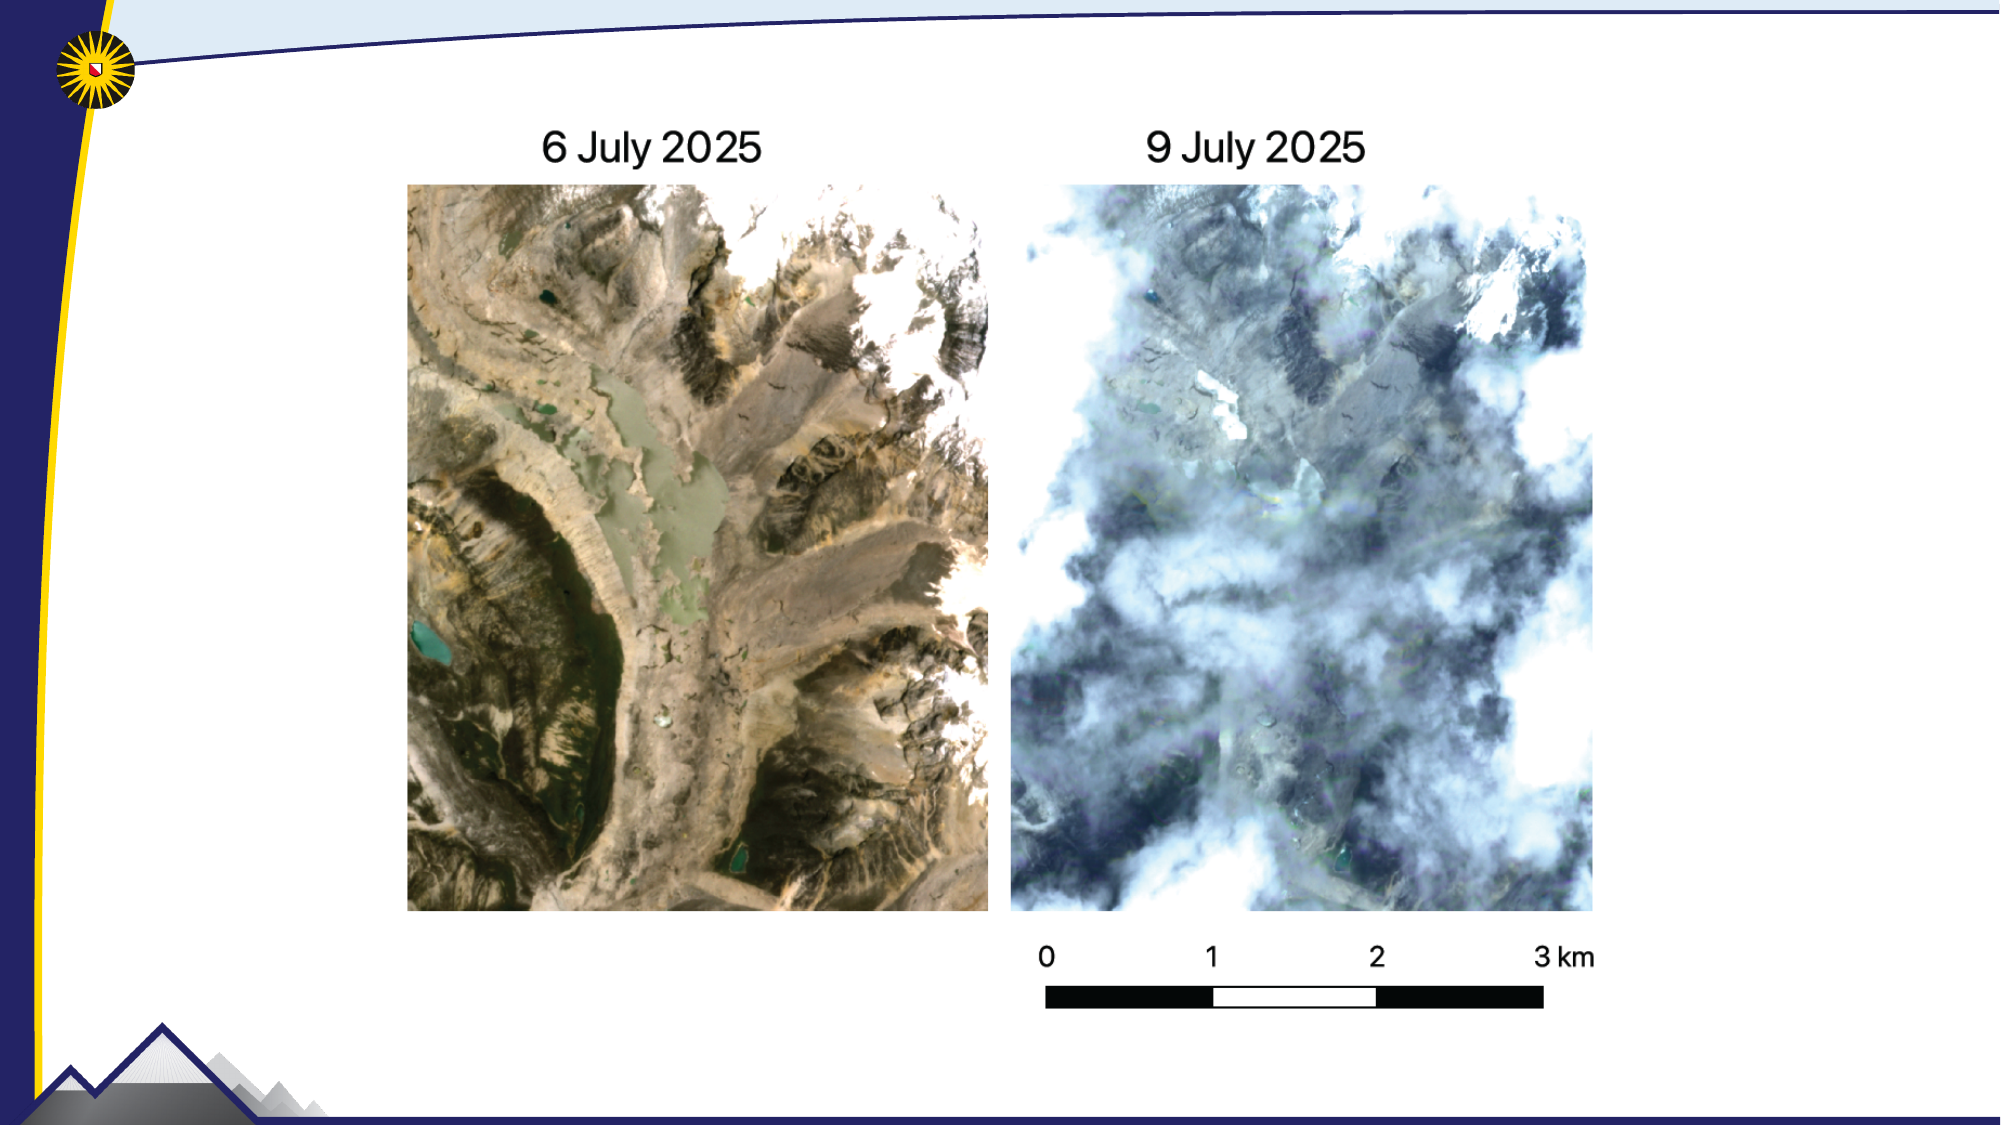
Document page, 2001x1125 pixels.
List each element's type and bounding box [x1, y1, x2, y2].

picture [362, 98, 1638, 1027]
picture [50, 24, 140, 114]
picture [9, 1022, 335, 1125]
